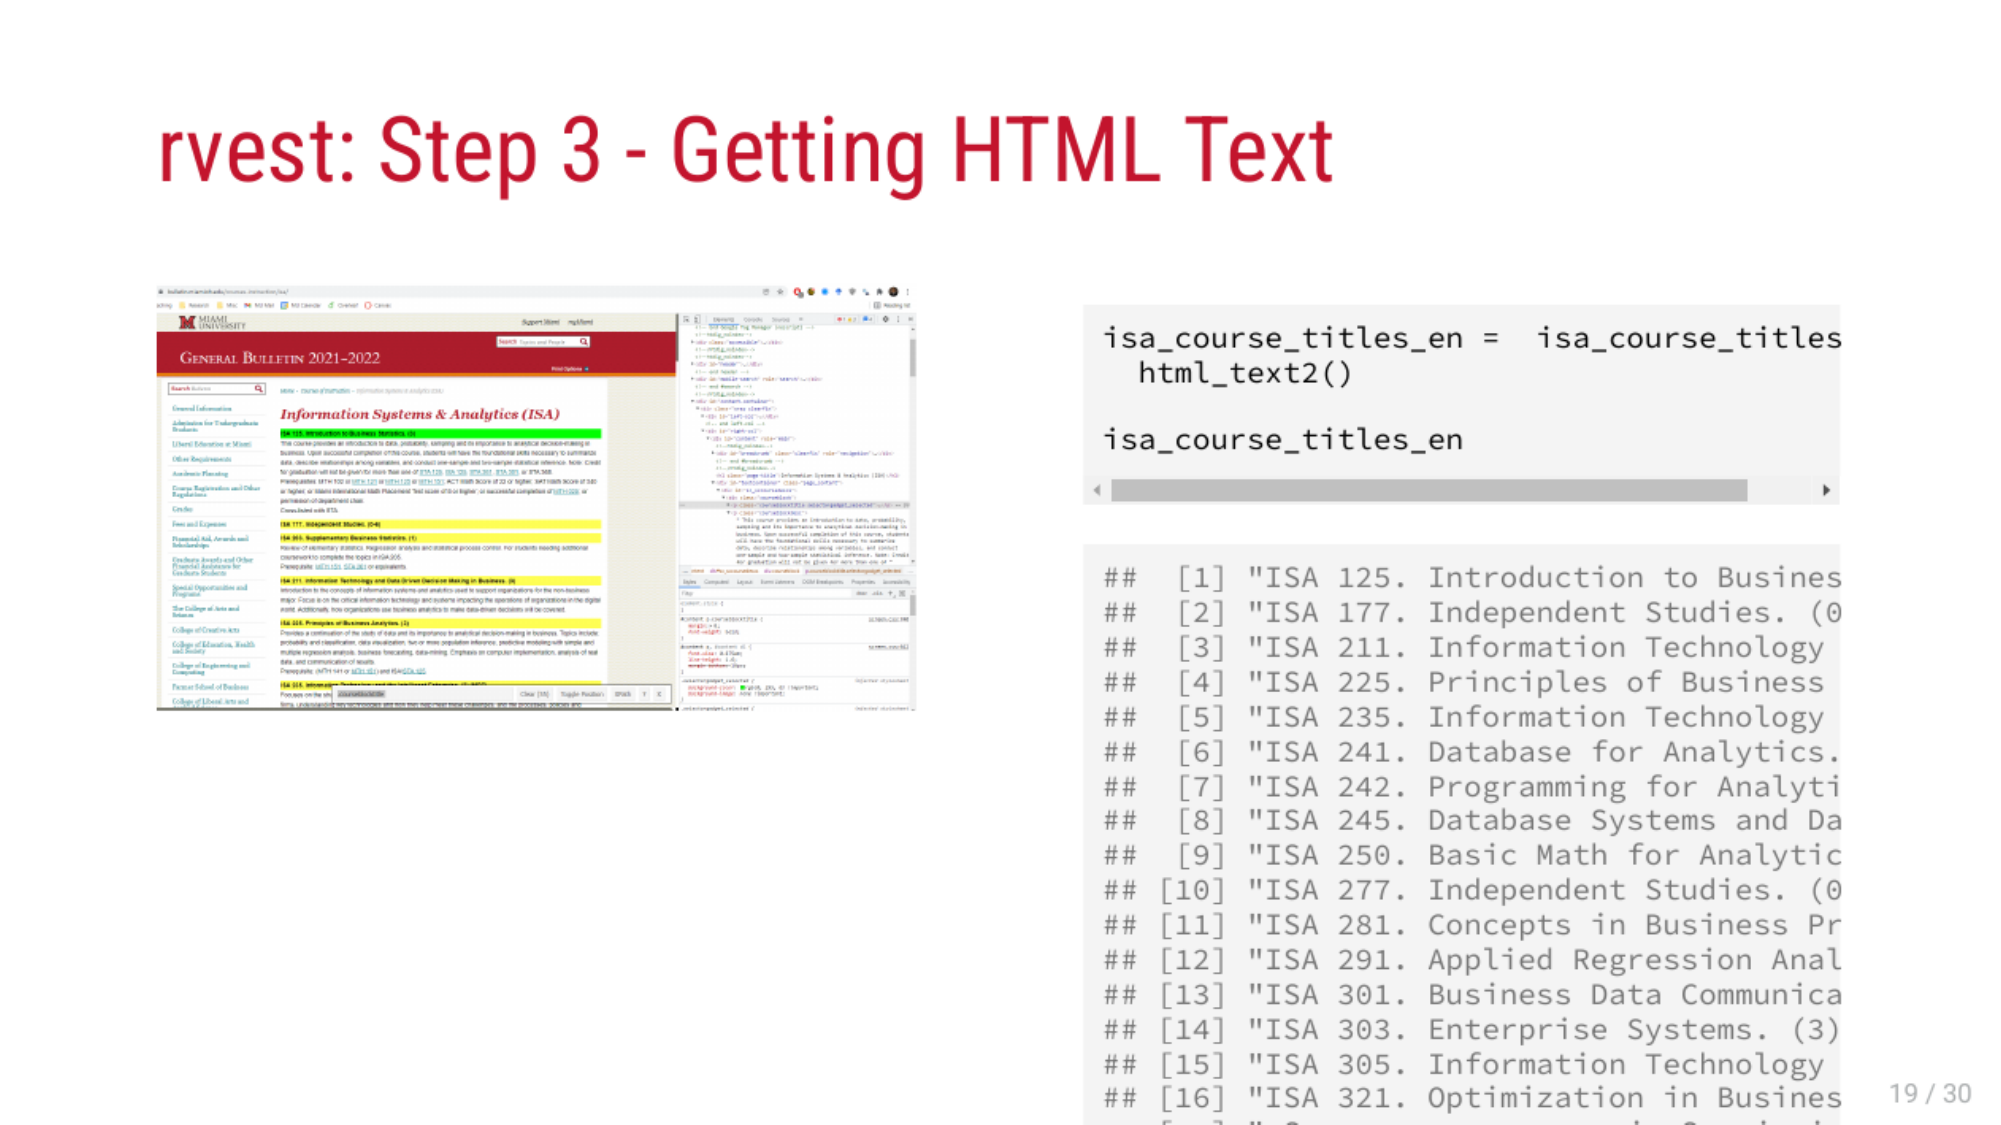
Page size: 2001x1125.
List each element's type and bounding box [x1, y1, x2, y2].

list [0, 0, 2000, 1125]
